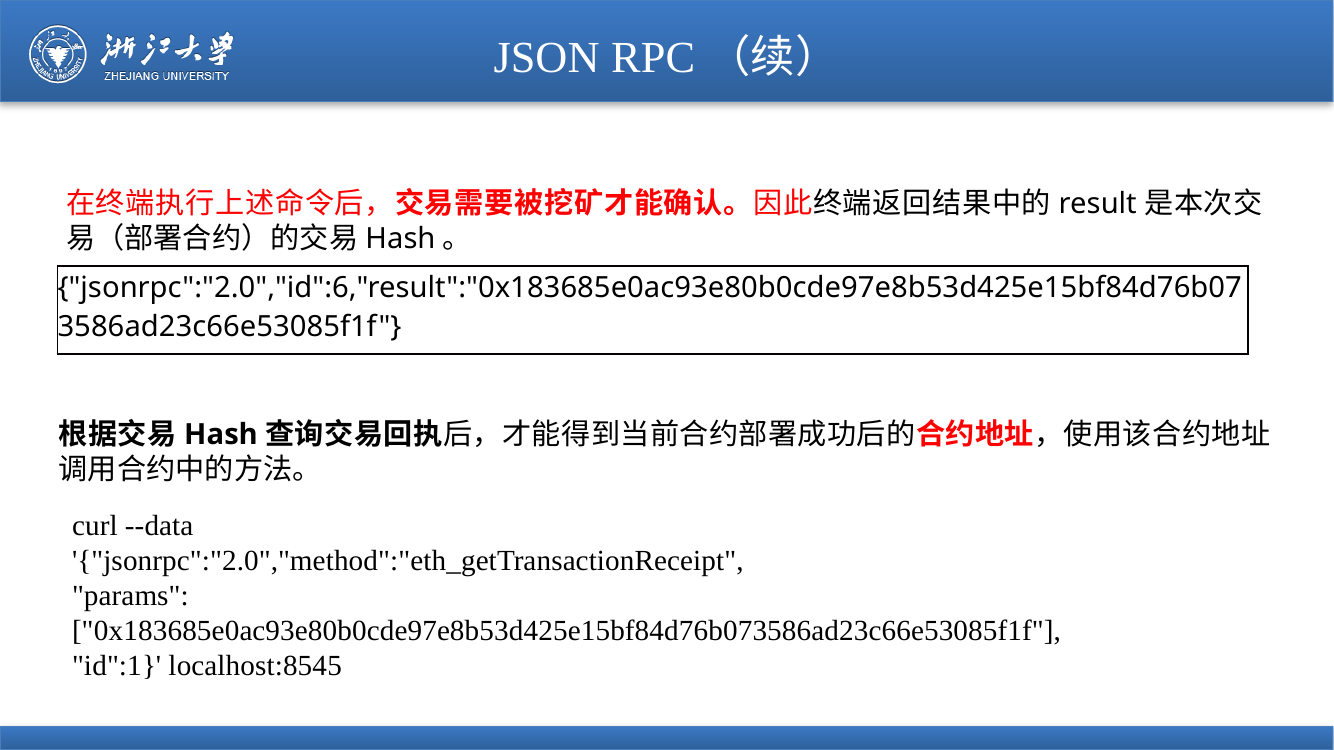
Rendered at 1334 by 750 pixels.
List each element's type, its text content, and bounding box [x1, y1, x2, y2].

text_box curl --data '{"jsonrpc":"2.0","method":"eth_getTransactionReceipt", "params":["0x183685e0ac93e80b0cde97e8b53d425e15bf84d76b073586ad23c66e53085f1f"], "id":1}' localhost:8545 [57, 499, 1184, 689]
text_box 在终端执行上述命令后，交易需要被挖矿才能确认。因此终端返回结果中的result是本次交易（部署合约）的交易Hash。 [51, 176, 1278, 262]
text_box 根据交易Hash查询交易回执后，才能得到当前合约部署成功后的合约地址，使用该合约地址调用合约中的方法。 [43, 408, 1286, 493]
table_header {"jsonrpc":"2.0","id":6,"result":"0x183685e0ac93e80b0cde97e8b53d425e15bf84d76b073586ad23c66e53085f1f"} [58, 267, 1247, 353]
title JSON RPC（续） [0, 19, 1334, 91]
